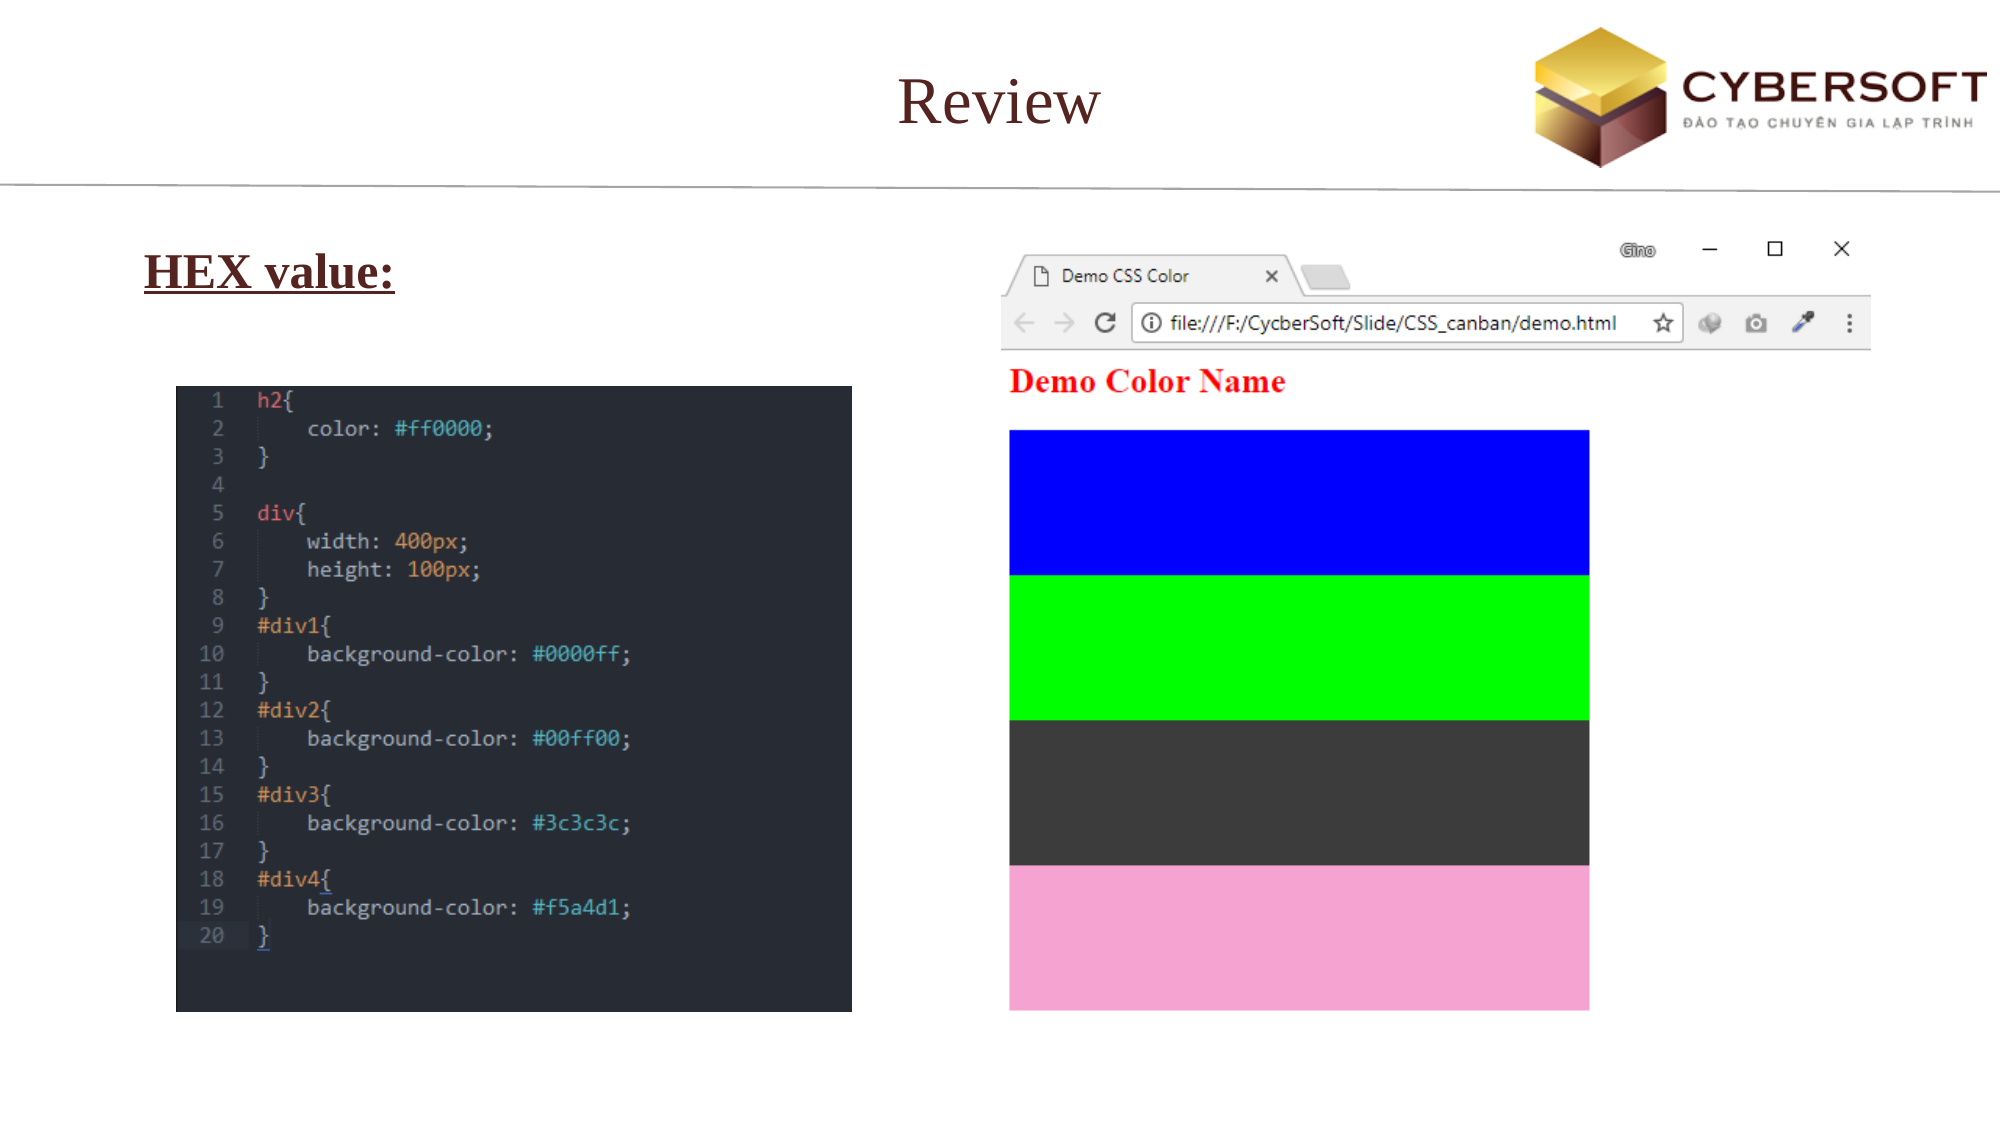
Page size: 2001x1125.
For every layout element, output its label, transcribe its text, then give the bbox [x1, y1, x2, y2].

picture [176, 386, 852, 1012]
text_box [0, 184, 2000, 192]
text_box HEX value: [129, 230, 1001, 306]
picture [1525, 27, 1987, 168]
picture [1001, 230, 1871, 1092]
text_box Review [661, 49, 1339, 145]
